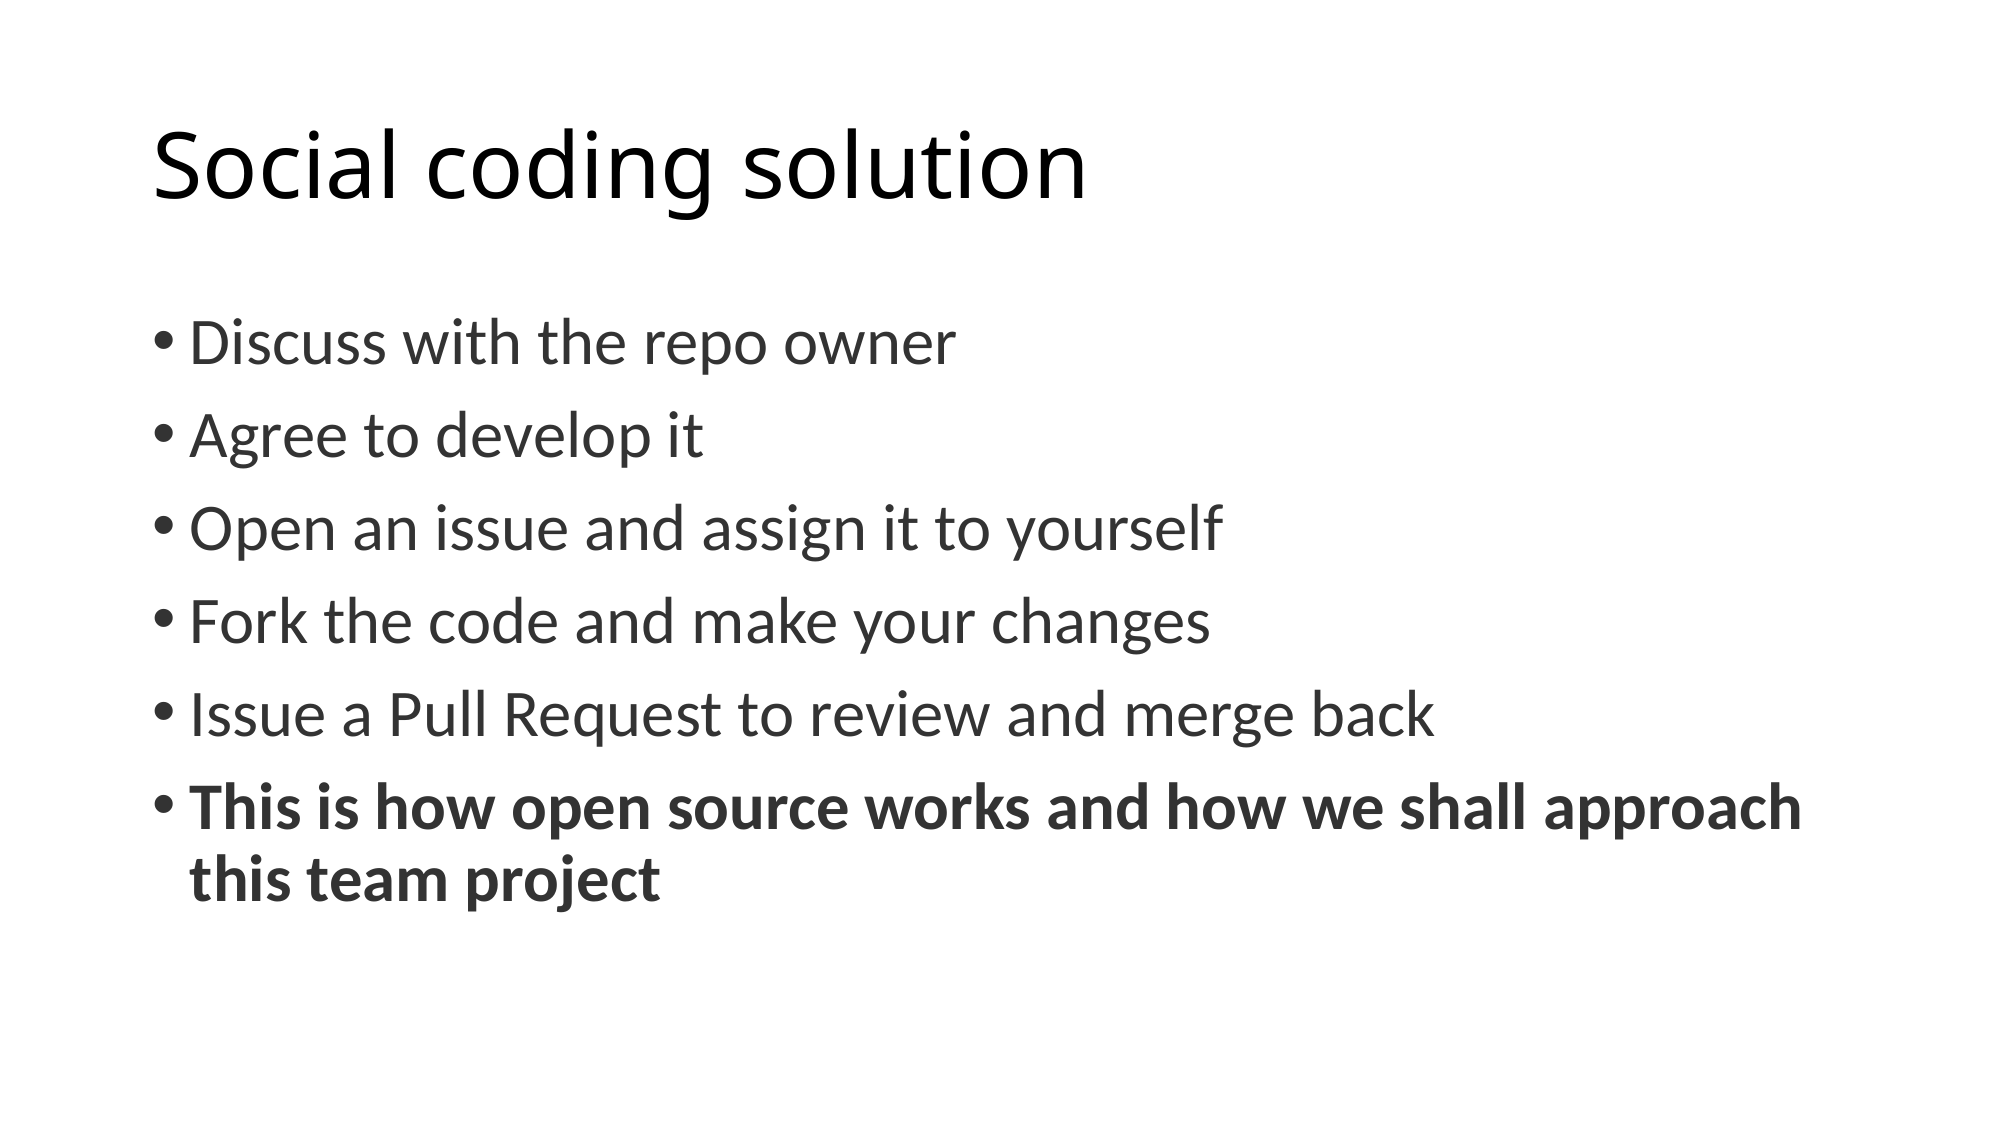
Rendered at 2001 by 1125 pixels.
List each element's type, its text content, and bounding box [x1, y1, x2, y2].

title Social coding solution [137, 59, 1863, 278]
list Discuss with the repo owner Agree to develop it Open an issue and assign it to yourself Fork the code and make your changes Issue a Pull Request to review and merge back This is how open source works and how we shall approach this team project [137, 299, 1863, 1014]
